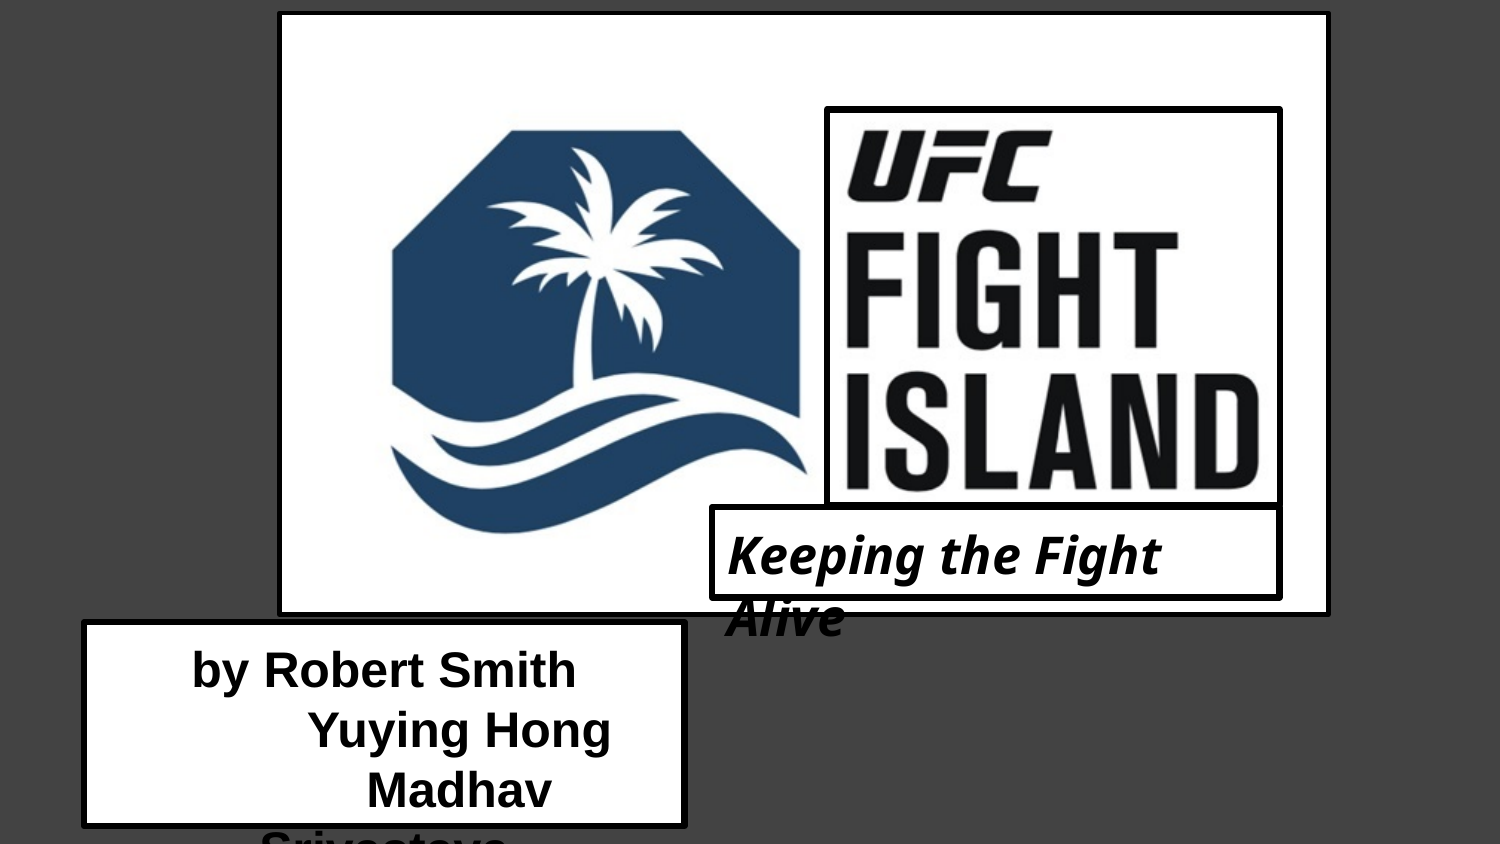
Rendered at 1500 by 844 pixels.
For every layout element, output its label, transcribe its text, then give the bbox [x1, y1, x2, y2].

subtitle by Robert Smith Yuying Hong Madhav Srivastava [84, 622, 685, 826]
picture [281, 15, 1327, 613]
